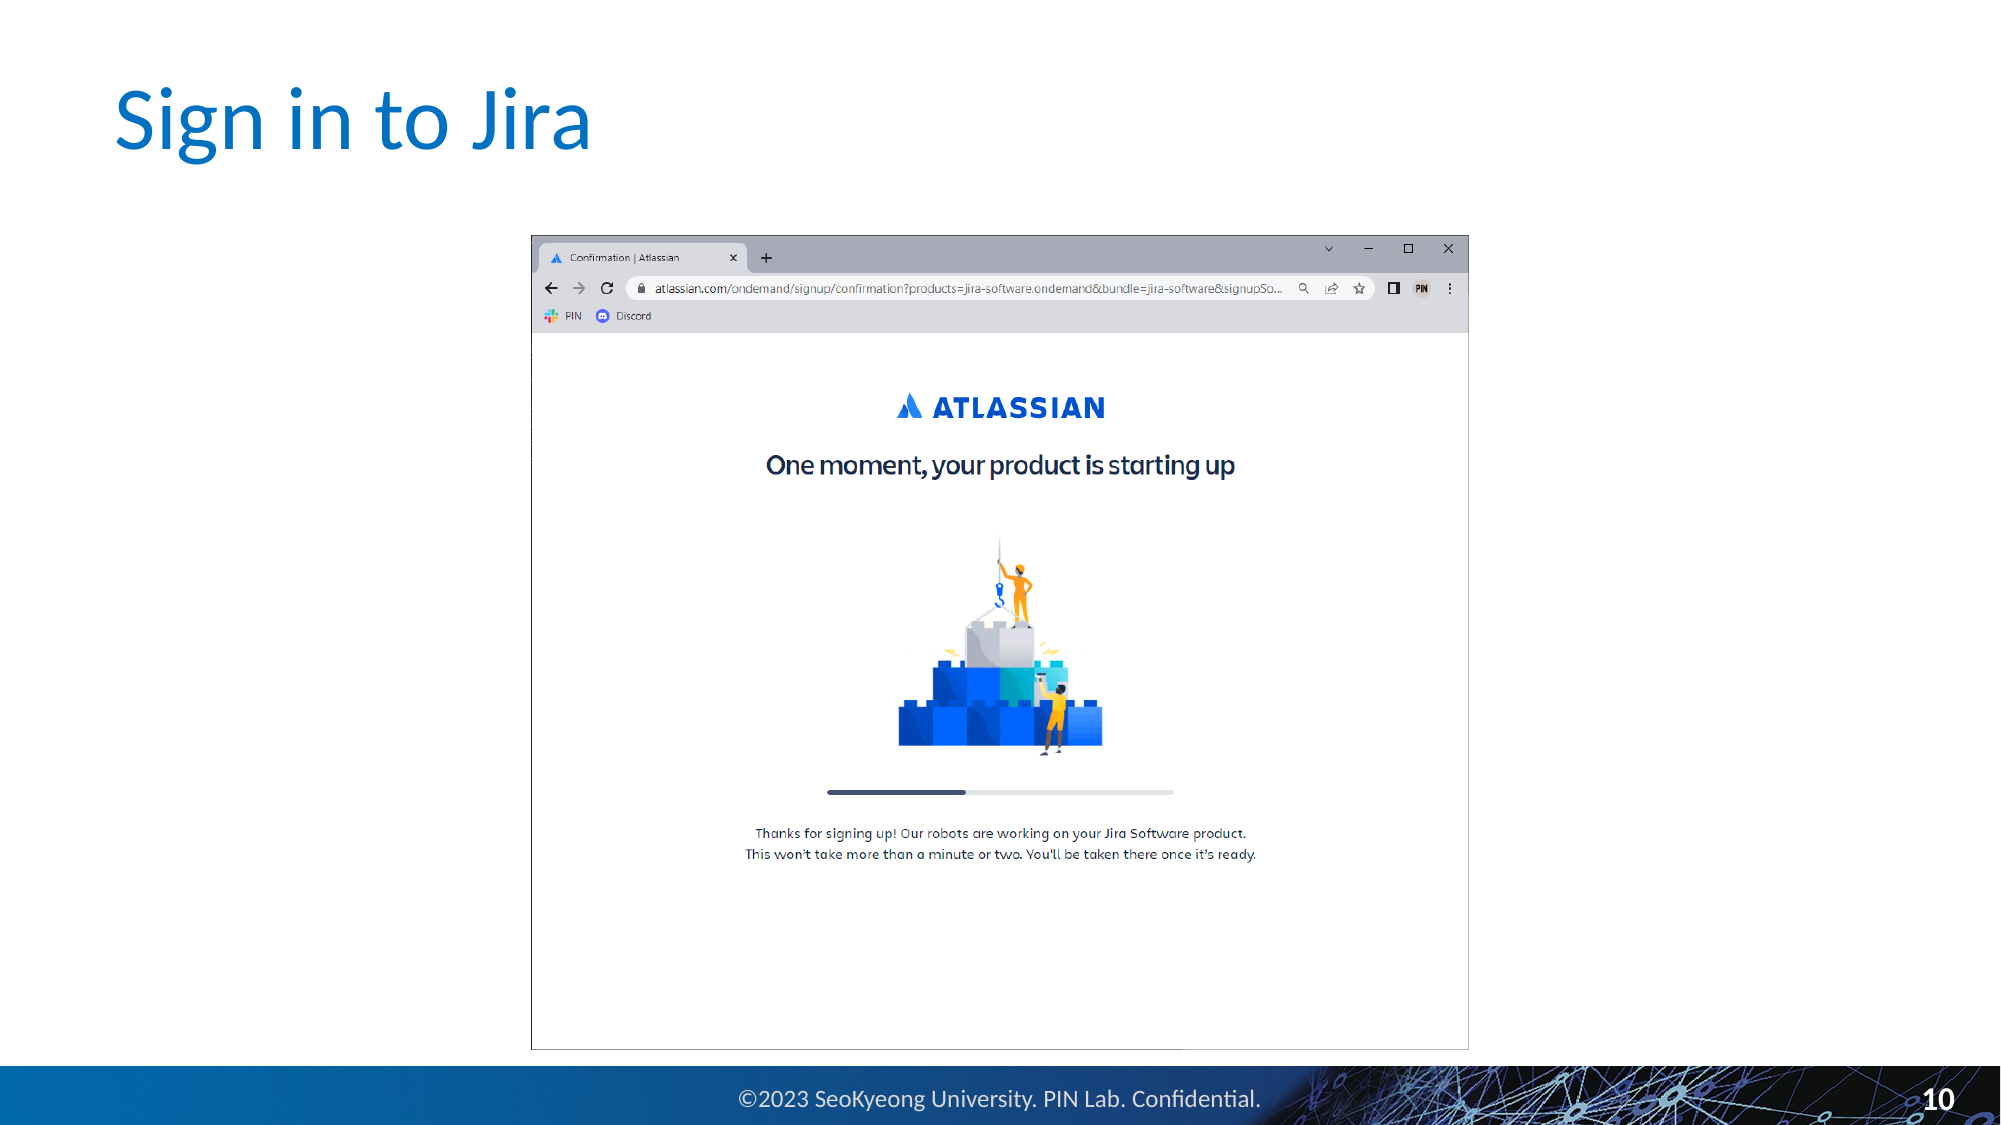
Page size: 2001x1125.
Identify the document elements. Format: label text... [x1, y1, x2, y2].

title Sign in to Jira [99, 45, 1745, 200]
picture [0, 1066, 2001, 1125]
slide_number 10 [1519, 1067, 1970, 1125]
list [531, 235, 1469, 1050]
